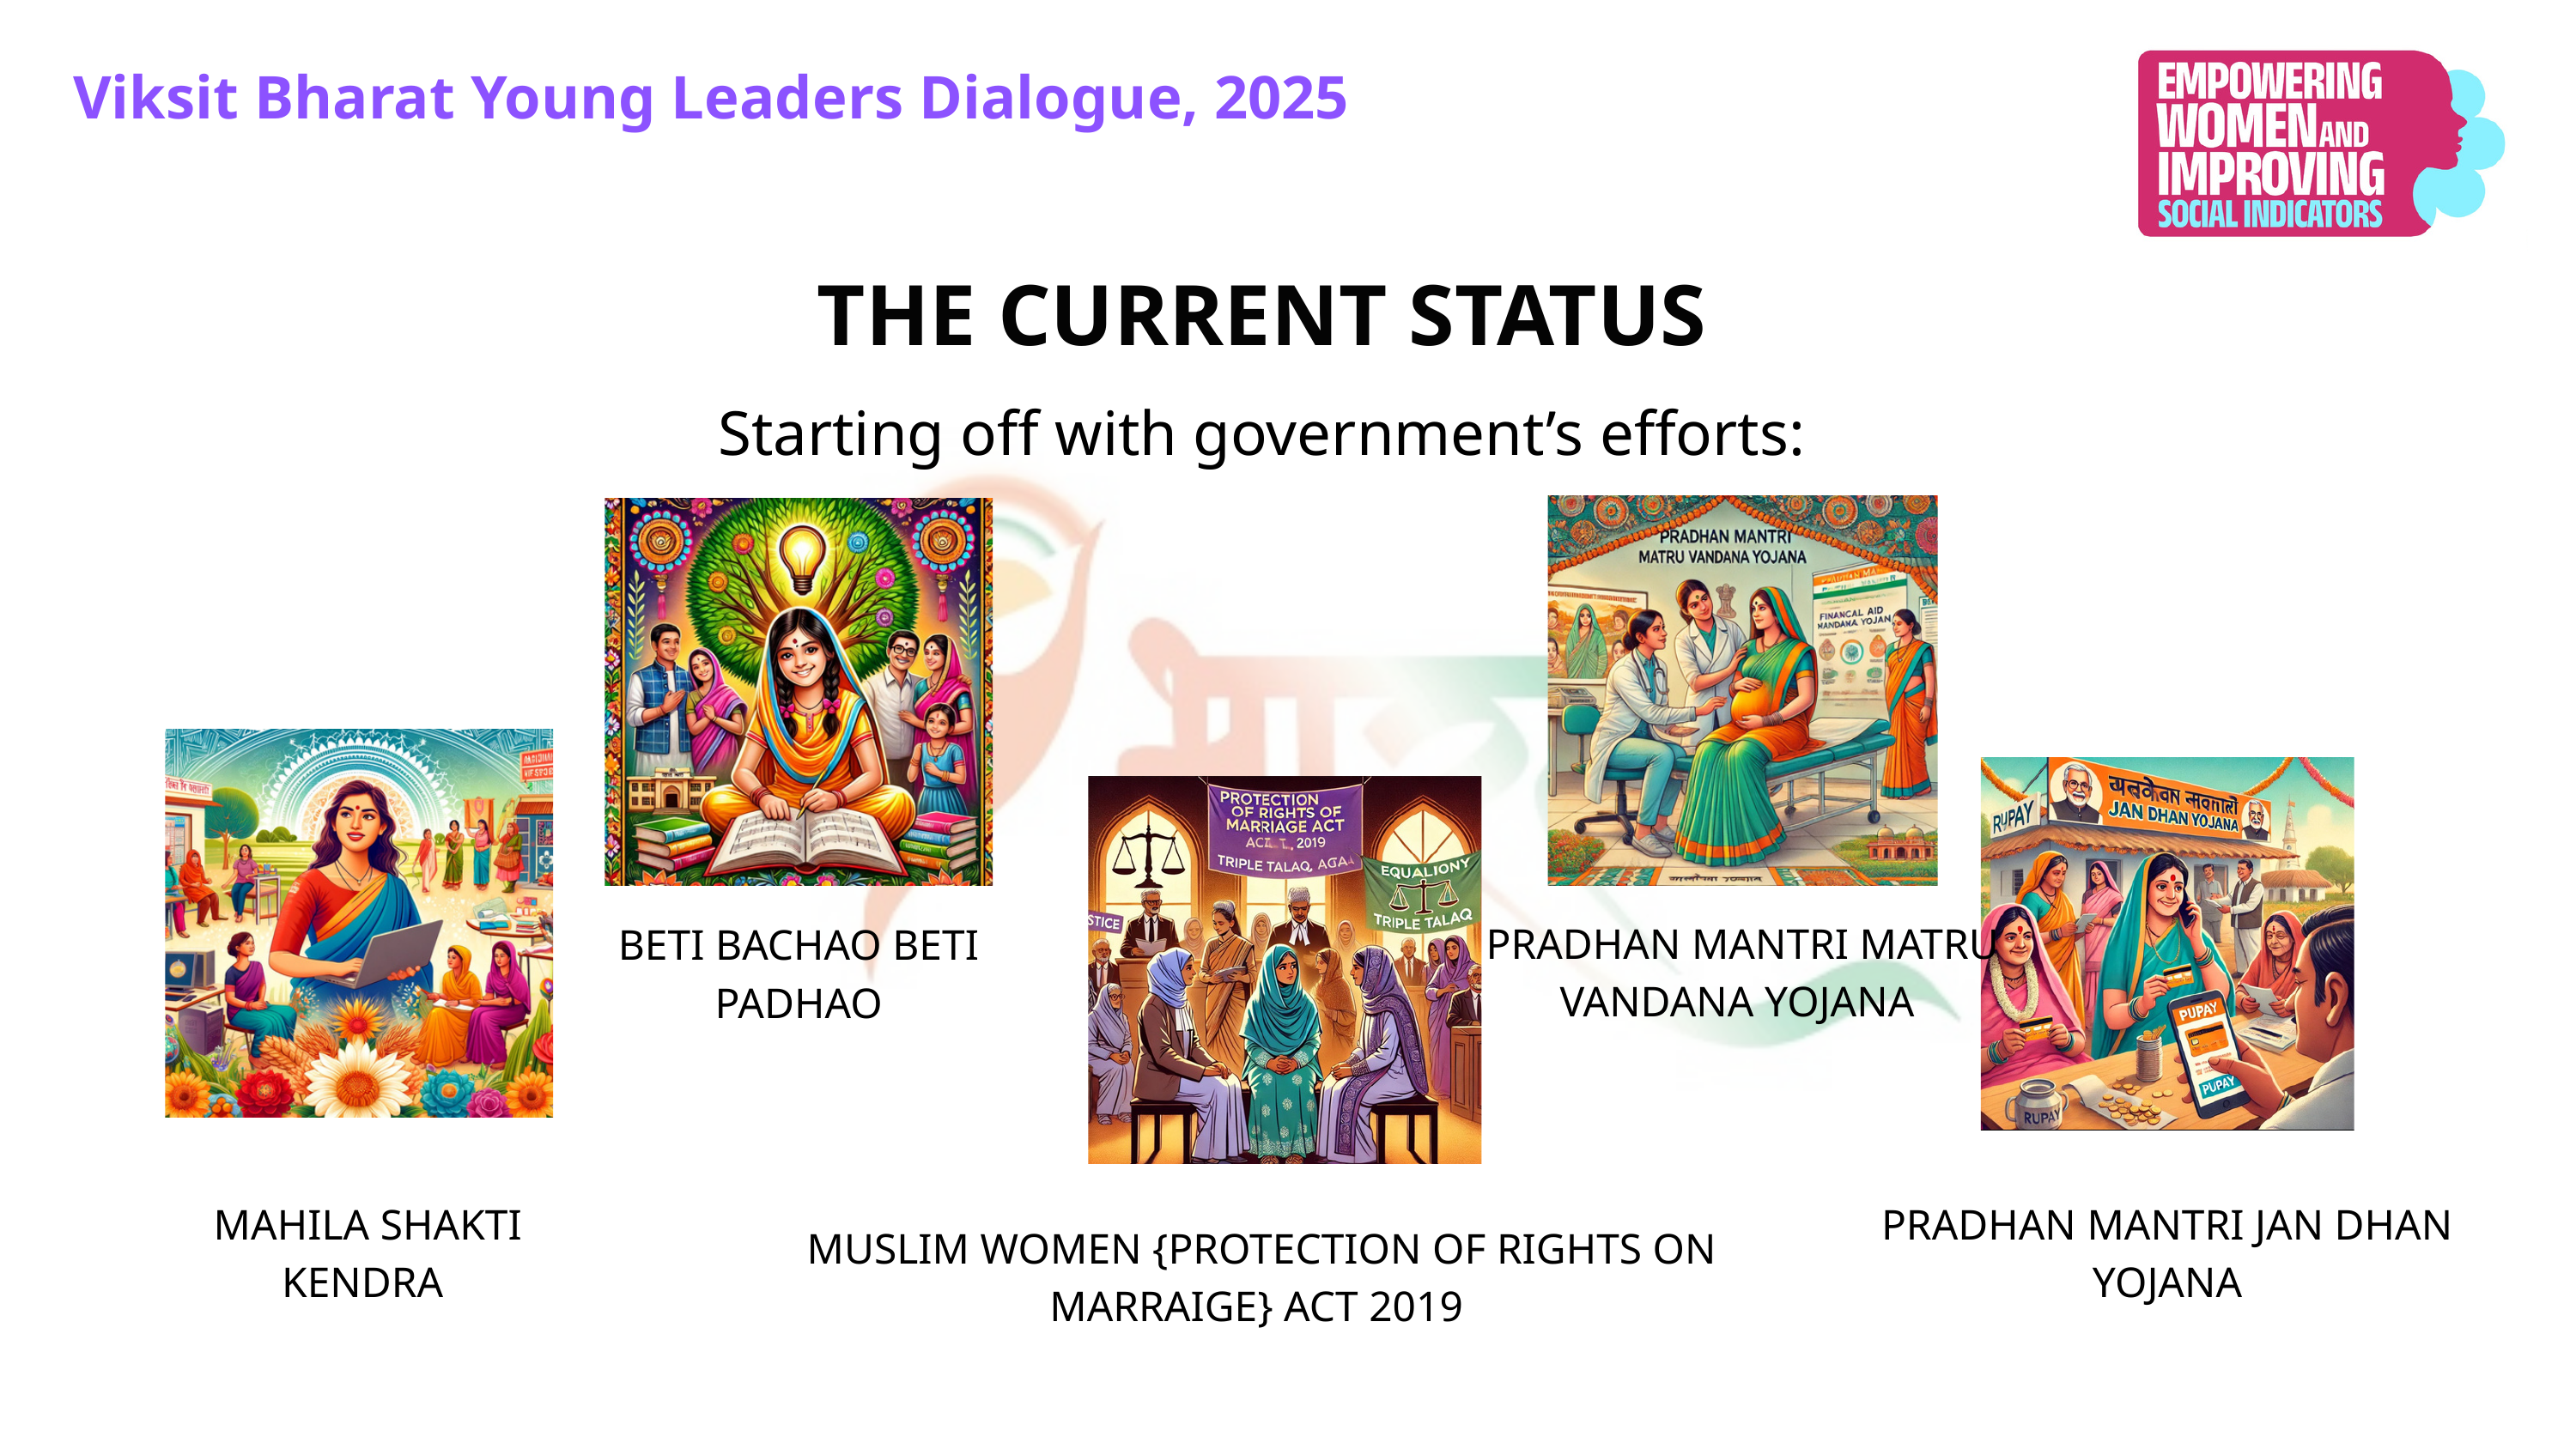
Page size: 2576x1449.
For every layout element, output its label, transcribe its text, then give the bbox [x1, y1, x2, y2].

text_box Viksit Bharat Young Leaders Dialogue, 2025 [72, 47, 1351, 131]
text_box [1980, 757, 2354, 1131]
text_box THE CURRENT STATUS [799, 245, 1726, 362]
text_box [2105, 31, 2528, 258]
text_box PRADHAN MANTRI MATRU VANDANA YOJANA [1483, 909, 2002, 1026]
text_box [1088, 776, 1482, 1165]
text_box MUSLIM WOMEN {PROTECTION OF RIGHTS ON MARRAIGE} ACT 2019 [719, 1215, 1805, 1331]
text_box PRADHAN MANTRI JAN DHAN YOJANA [1873, 1191, 2462, 1307]
text_box MAHILA SHAKTI KENDRA [165, 1191, 571, 1307]
text_box [408, 427, 2168, 1132]
text_box Starting off with government’s efforts: [700, 382, 1824, 468]
text_box [605, 498, 993, 886]
text_box BETI BACHAO BETI PADHAO [575, 911, 1023, 1084]
text_box [1547, 495, 1938, 886]
text_box [165, 729, 554, 1118]
